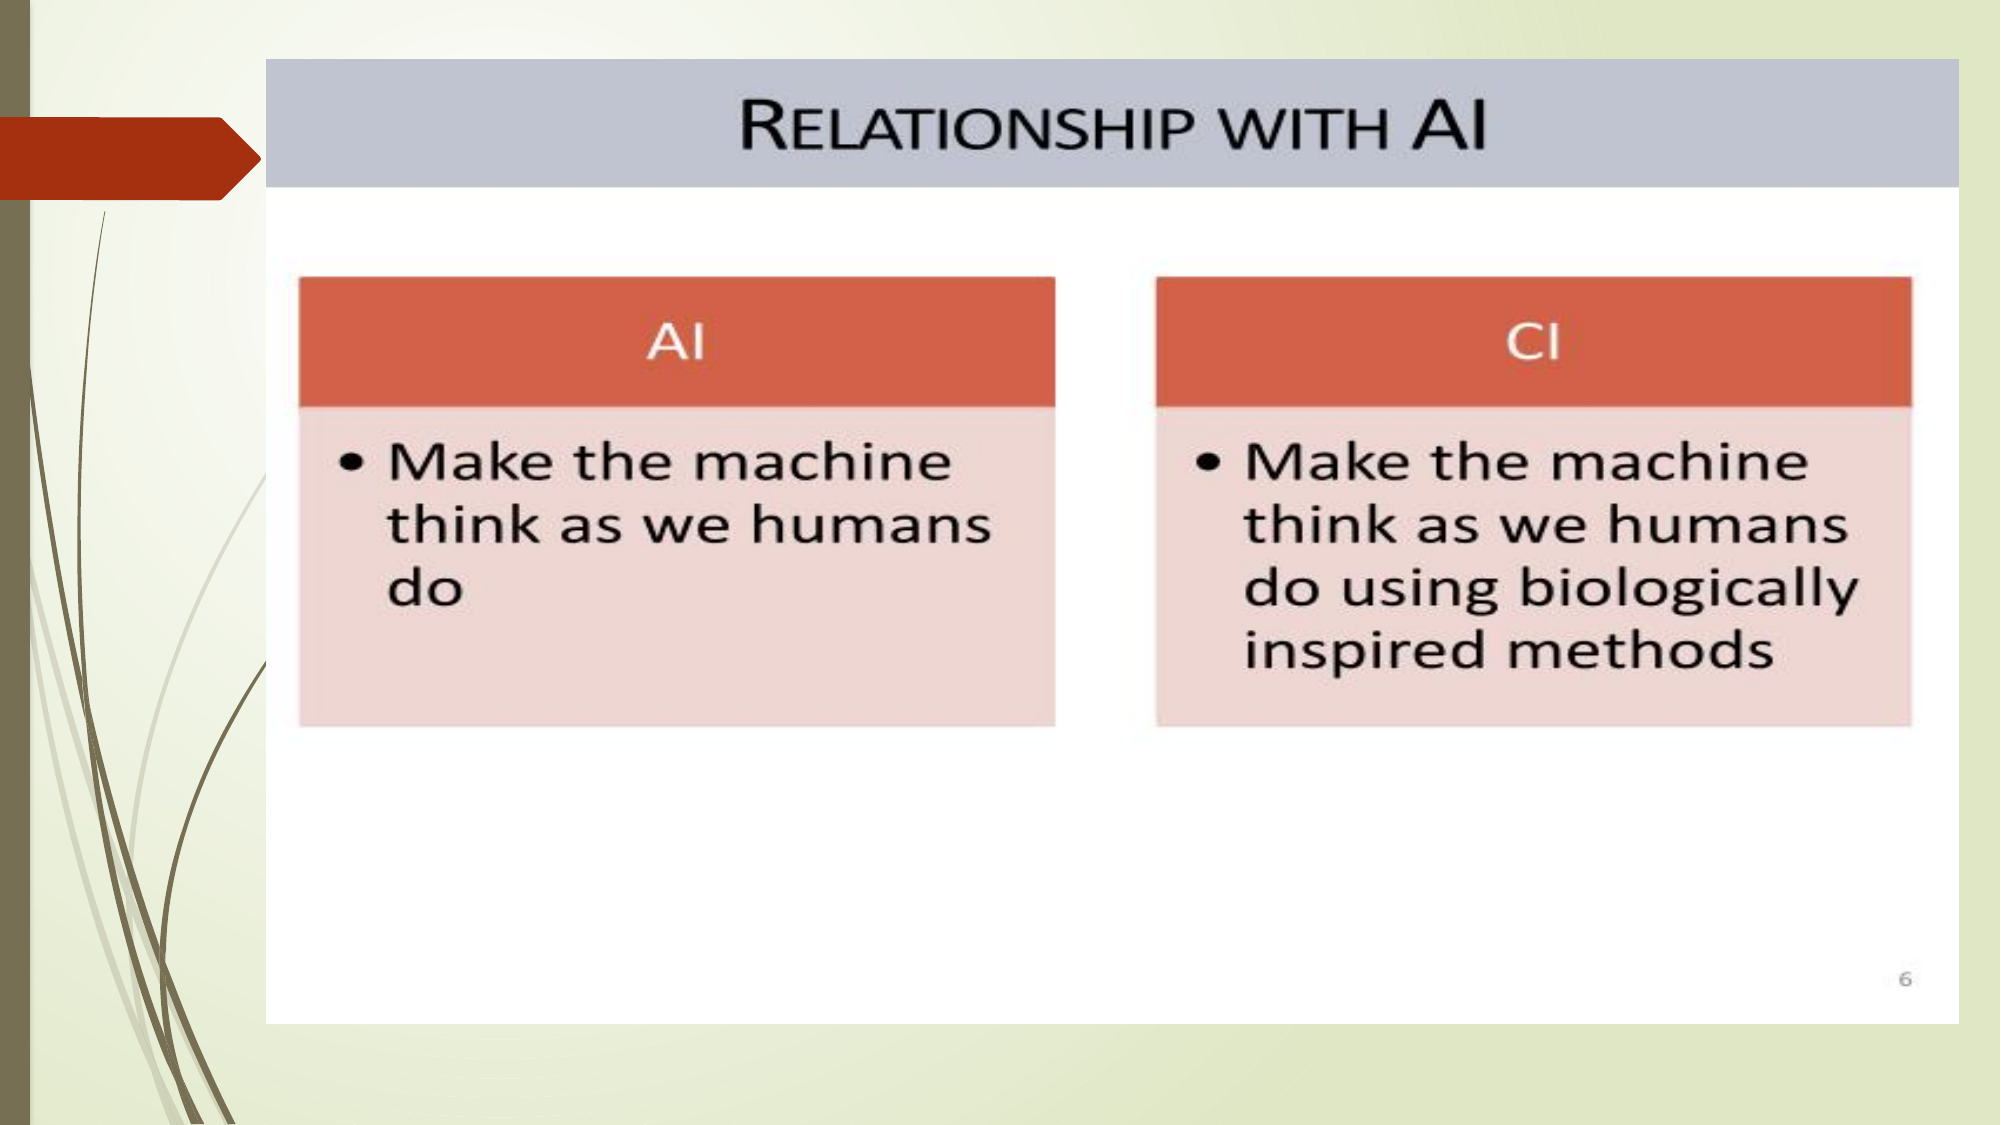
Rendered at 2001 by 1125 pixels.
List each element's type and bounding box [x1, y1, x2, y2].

picture [265, 58, 1959, 1025]
